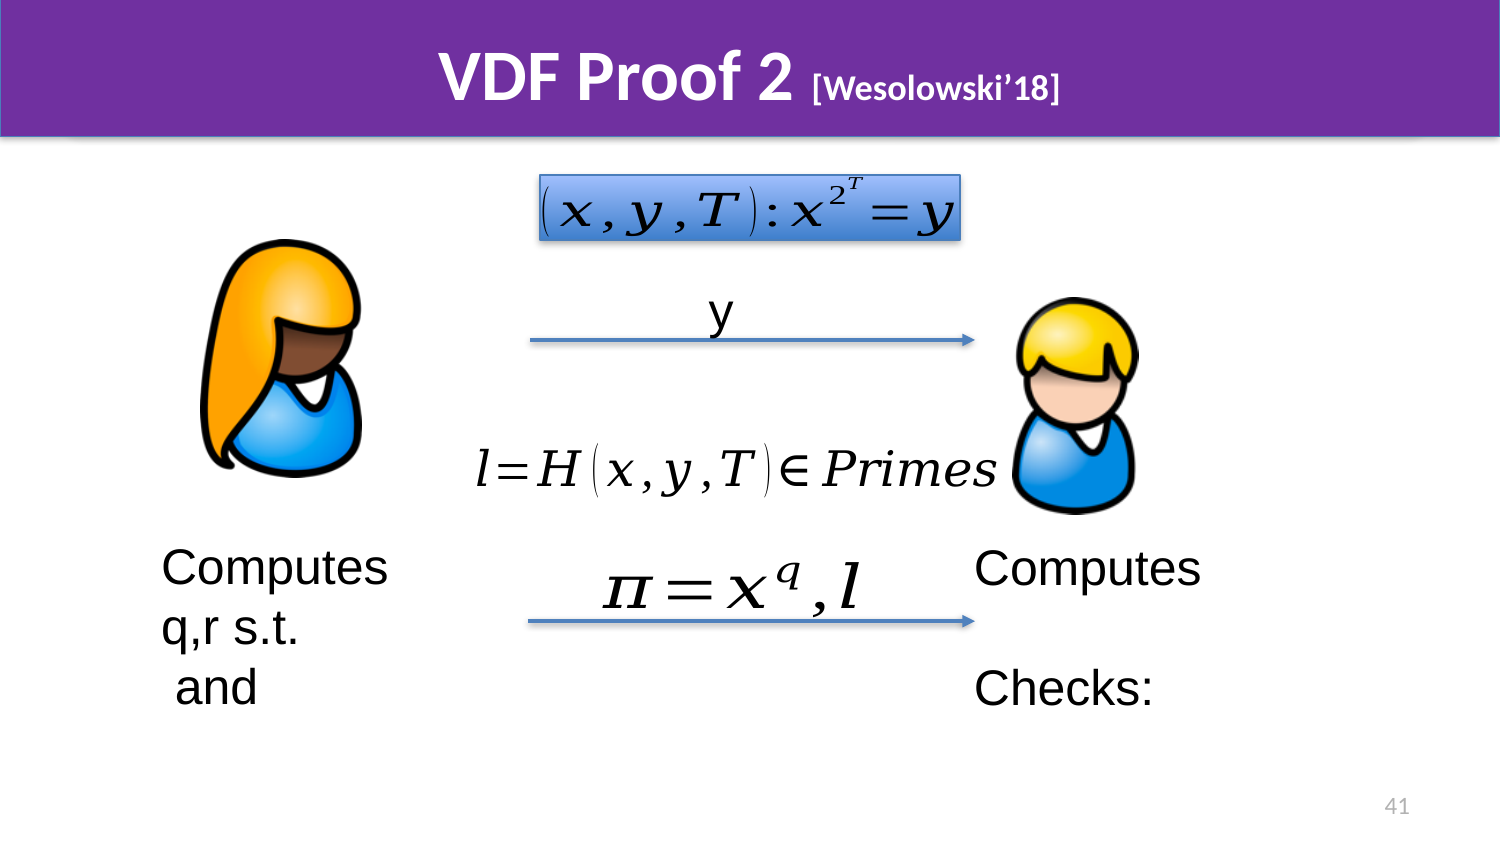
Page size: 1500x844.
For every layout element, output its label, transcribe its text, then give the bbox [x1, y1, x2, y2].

picture [200, 238, 363, 478]
picture [1011, 297, 1139, 516]
title VDF Proof 2 [Wesolowski’18] [75, 20, 1425, 123]
slide_number 41 [1074, 782, 1425, 827]
text_box y [693, 270, 768, 339]
